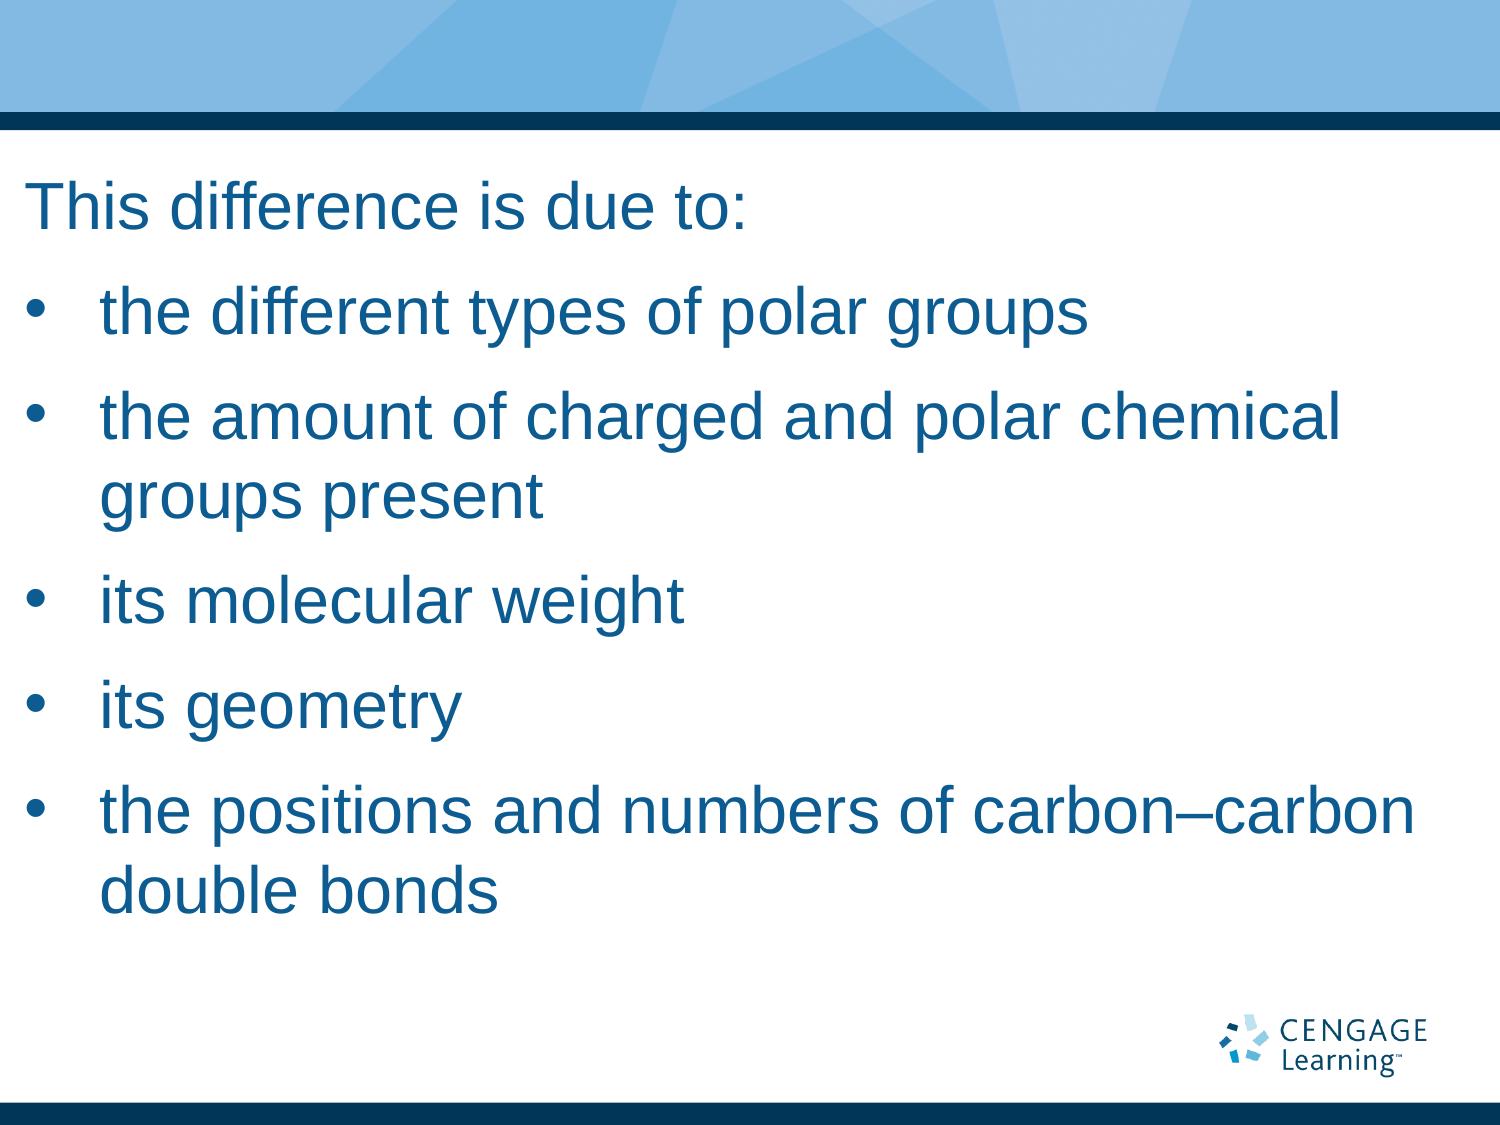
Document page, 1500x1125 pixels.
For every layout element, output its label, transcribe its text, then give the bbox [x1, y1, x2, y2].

picture [1195, 990, 1450, 1101]
list This difference is due to: the different types of polar groups the amount of charged and polar chemical groups present its molecular weight its geometry the positions and numbers of carbon–carbon double bonds [24, 162, 1500, 838]
picture [0, 0, 1500, 112]
